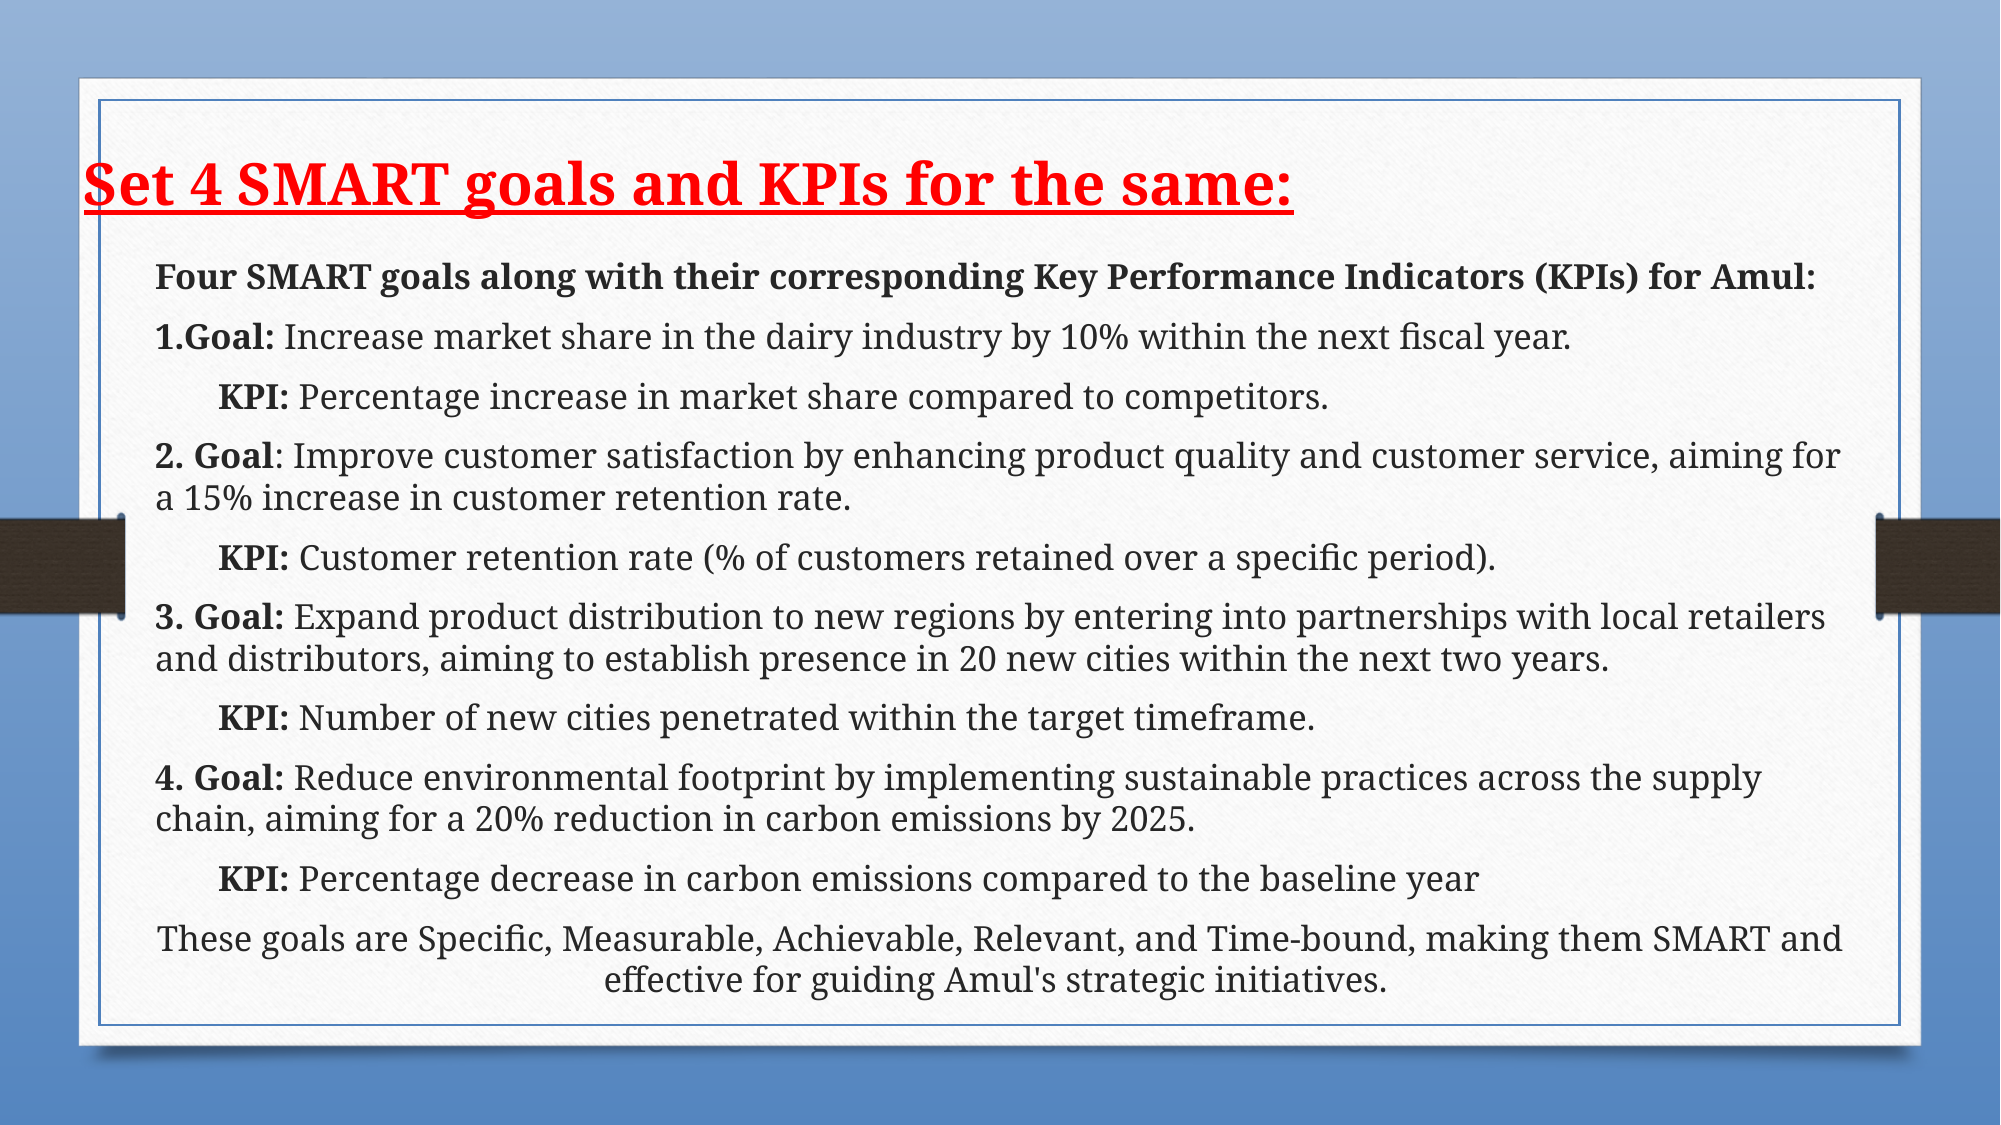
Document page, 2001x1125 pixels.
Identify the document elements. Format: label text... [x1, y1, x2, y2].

title Set 4 SMART goals and KPIs for the same: [57, 102, 1321, 225]
picture [0, 0, 2001, 1125]
list Four SMART goals along with their corresponding Key Performance Indicators (KPIs) for Amul: 1.Goal: Increase market share in the dairy industry by 10% within the next fiscal year. KPI: Percentage increase in market share compared to competitors. 2. Goal: Improve customer satisfaction by enhancing product quality and customer service, aiming for a 15% increase in customer retention rate. KPI: Customer retention rate (% of customers retained over a specific period). 3. Goal: Expand product distribution to new regions by entering into partnerships with local retailers and distributors, aiming to establish presence in 20 new cities within the next two years. KPI: Number of new cities penetrated within the target timeframe. 4. Goal: Reduce environmental footprint by implementing sustainable practices across the supply chain, aiming for a 20% reduction in carbon emissions by 2025. KPI: Percentage decrease in carbon emissions compared to the baseline year These goals are Specific, Measurable, Achievable, Relevant, and Time-bound, making them SMART and effective for guiding Amul's strategic initiatives. [140, 247, 1861, 1023]
